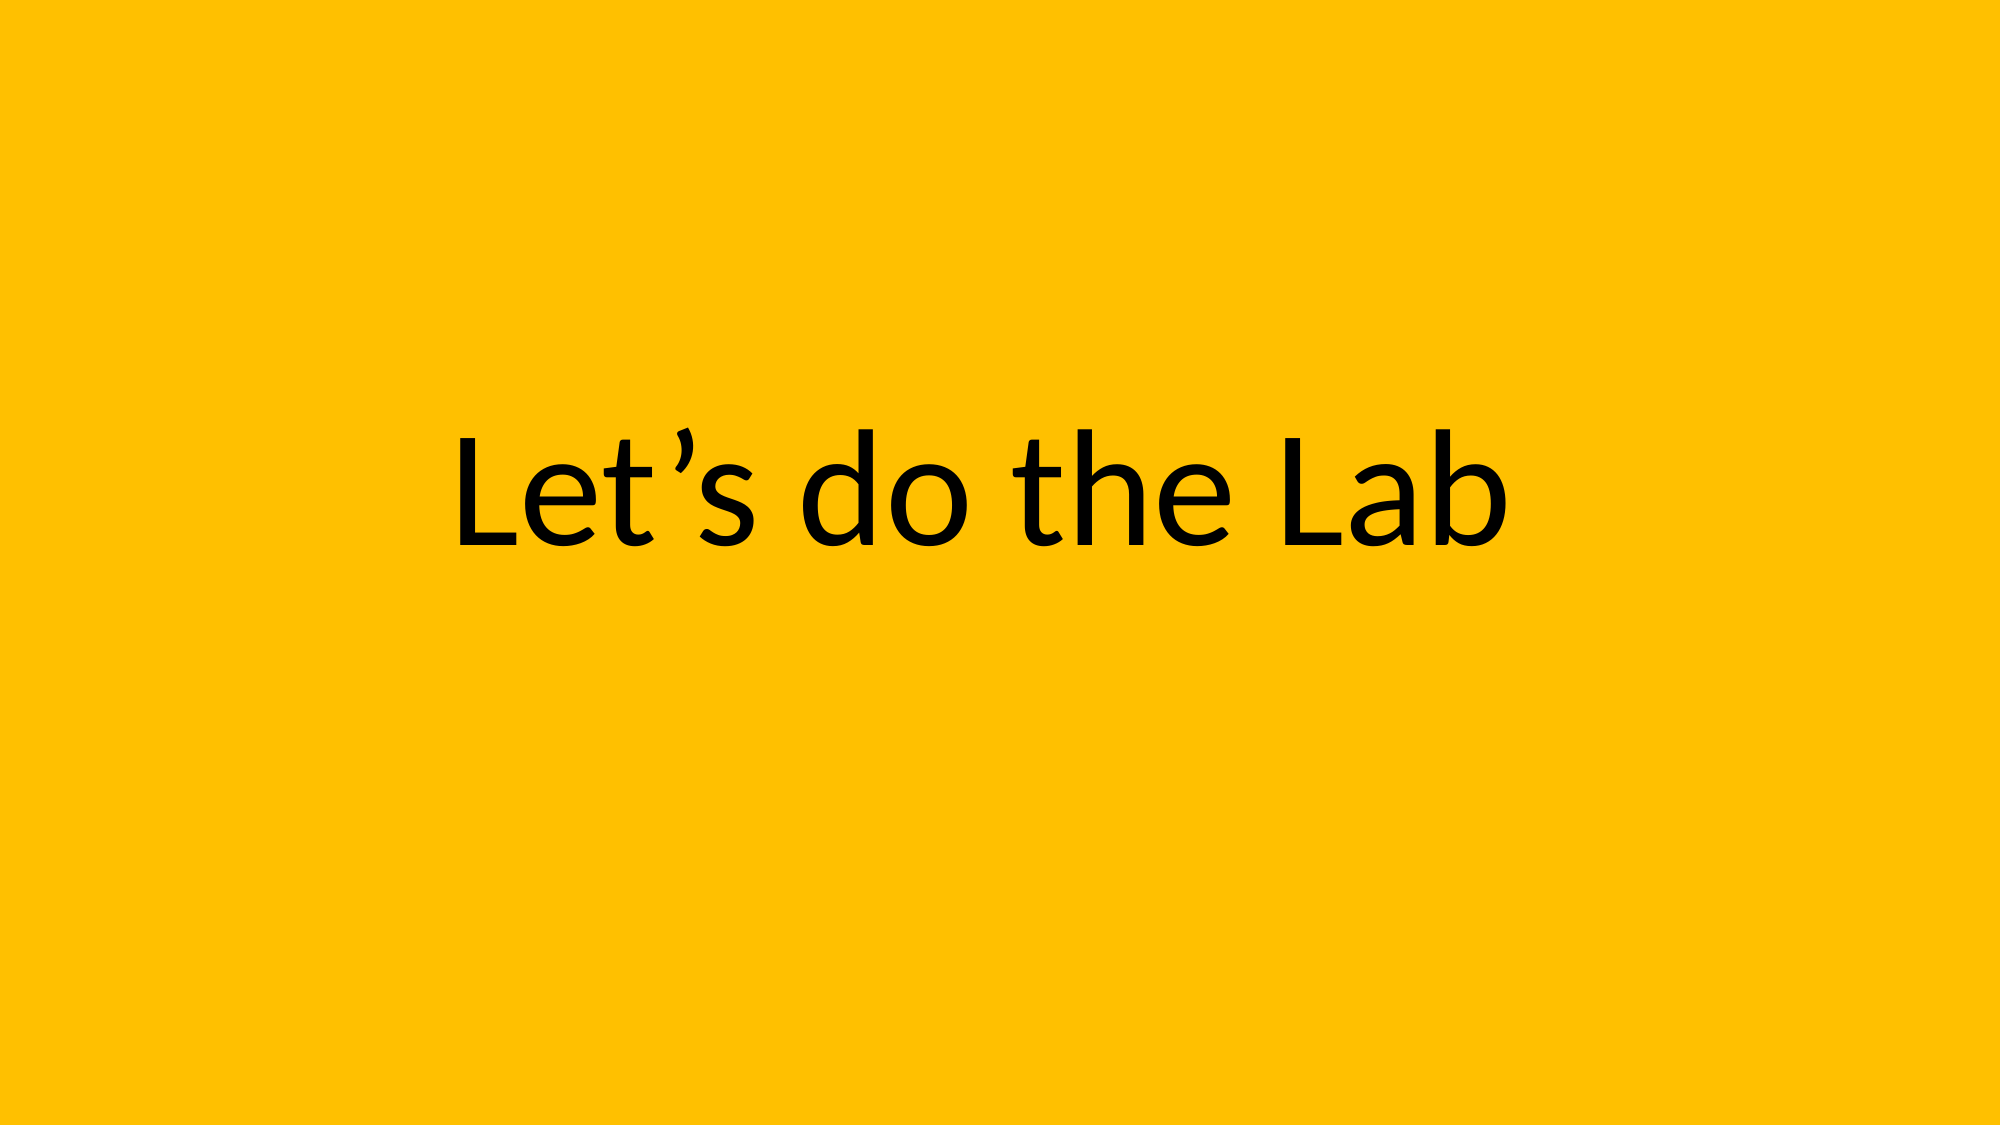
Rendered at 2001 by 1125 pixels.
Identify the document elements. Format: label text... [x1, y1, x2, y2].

title Let’s do the Lab [324, 45, 1675, 913]
